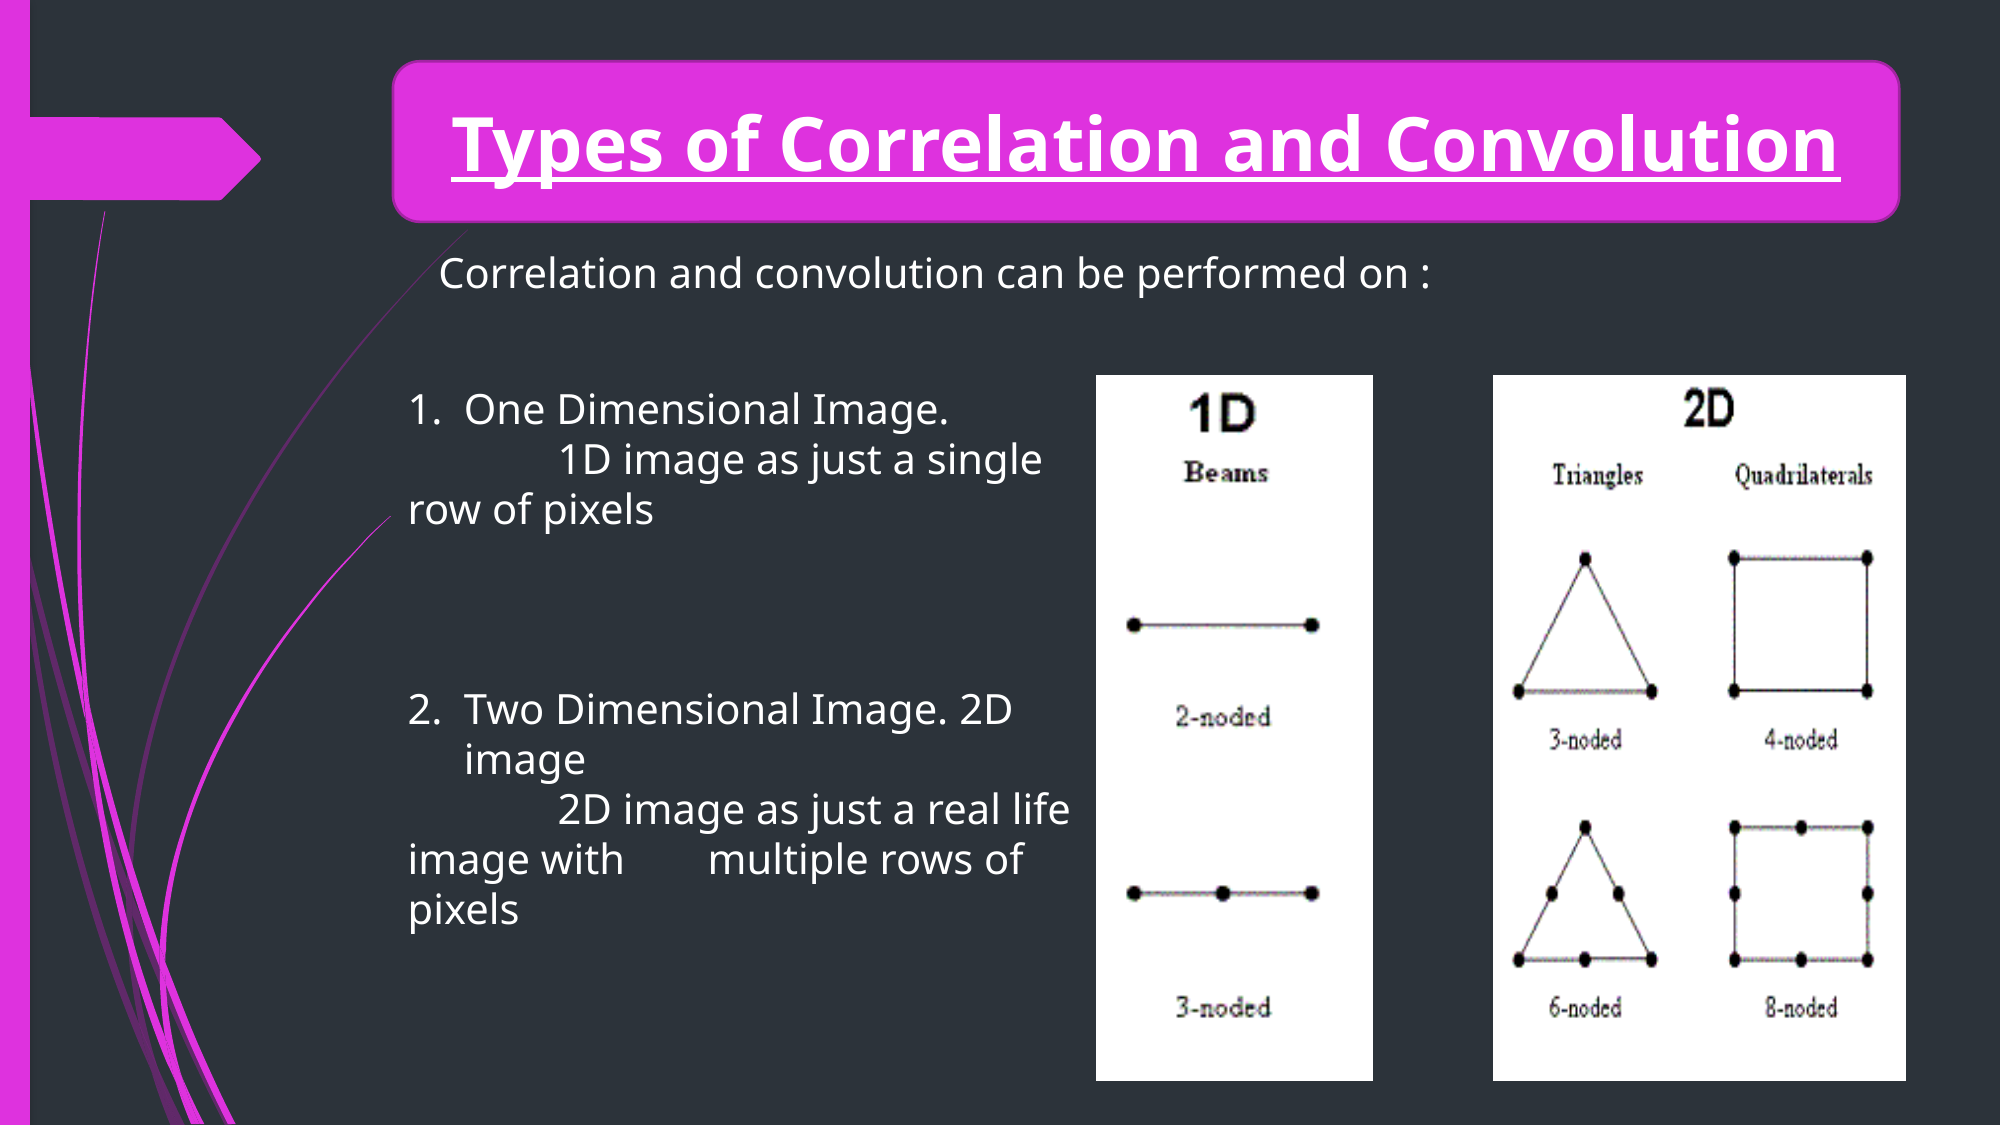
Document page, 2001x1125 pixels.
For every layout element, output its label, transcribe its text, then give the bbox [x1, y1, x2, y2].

text_box Correlation and convolution can be performed on : [423, 239, 1447, 305]
picture [1493, 375, 1906, 1082]
text_box One Dimensional Image. 1D image as just a single row of pixels Two Dimensional Image. 2D image 2D image as just a real life image with multiple rows of pixels [392, 375, 1096, 941]
text_box Types of Correlation and Convolution [391, 59, 1901, 224]
picture [1096, 375, 1373, 1082]
